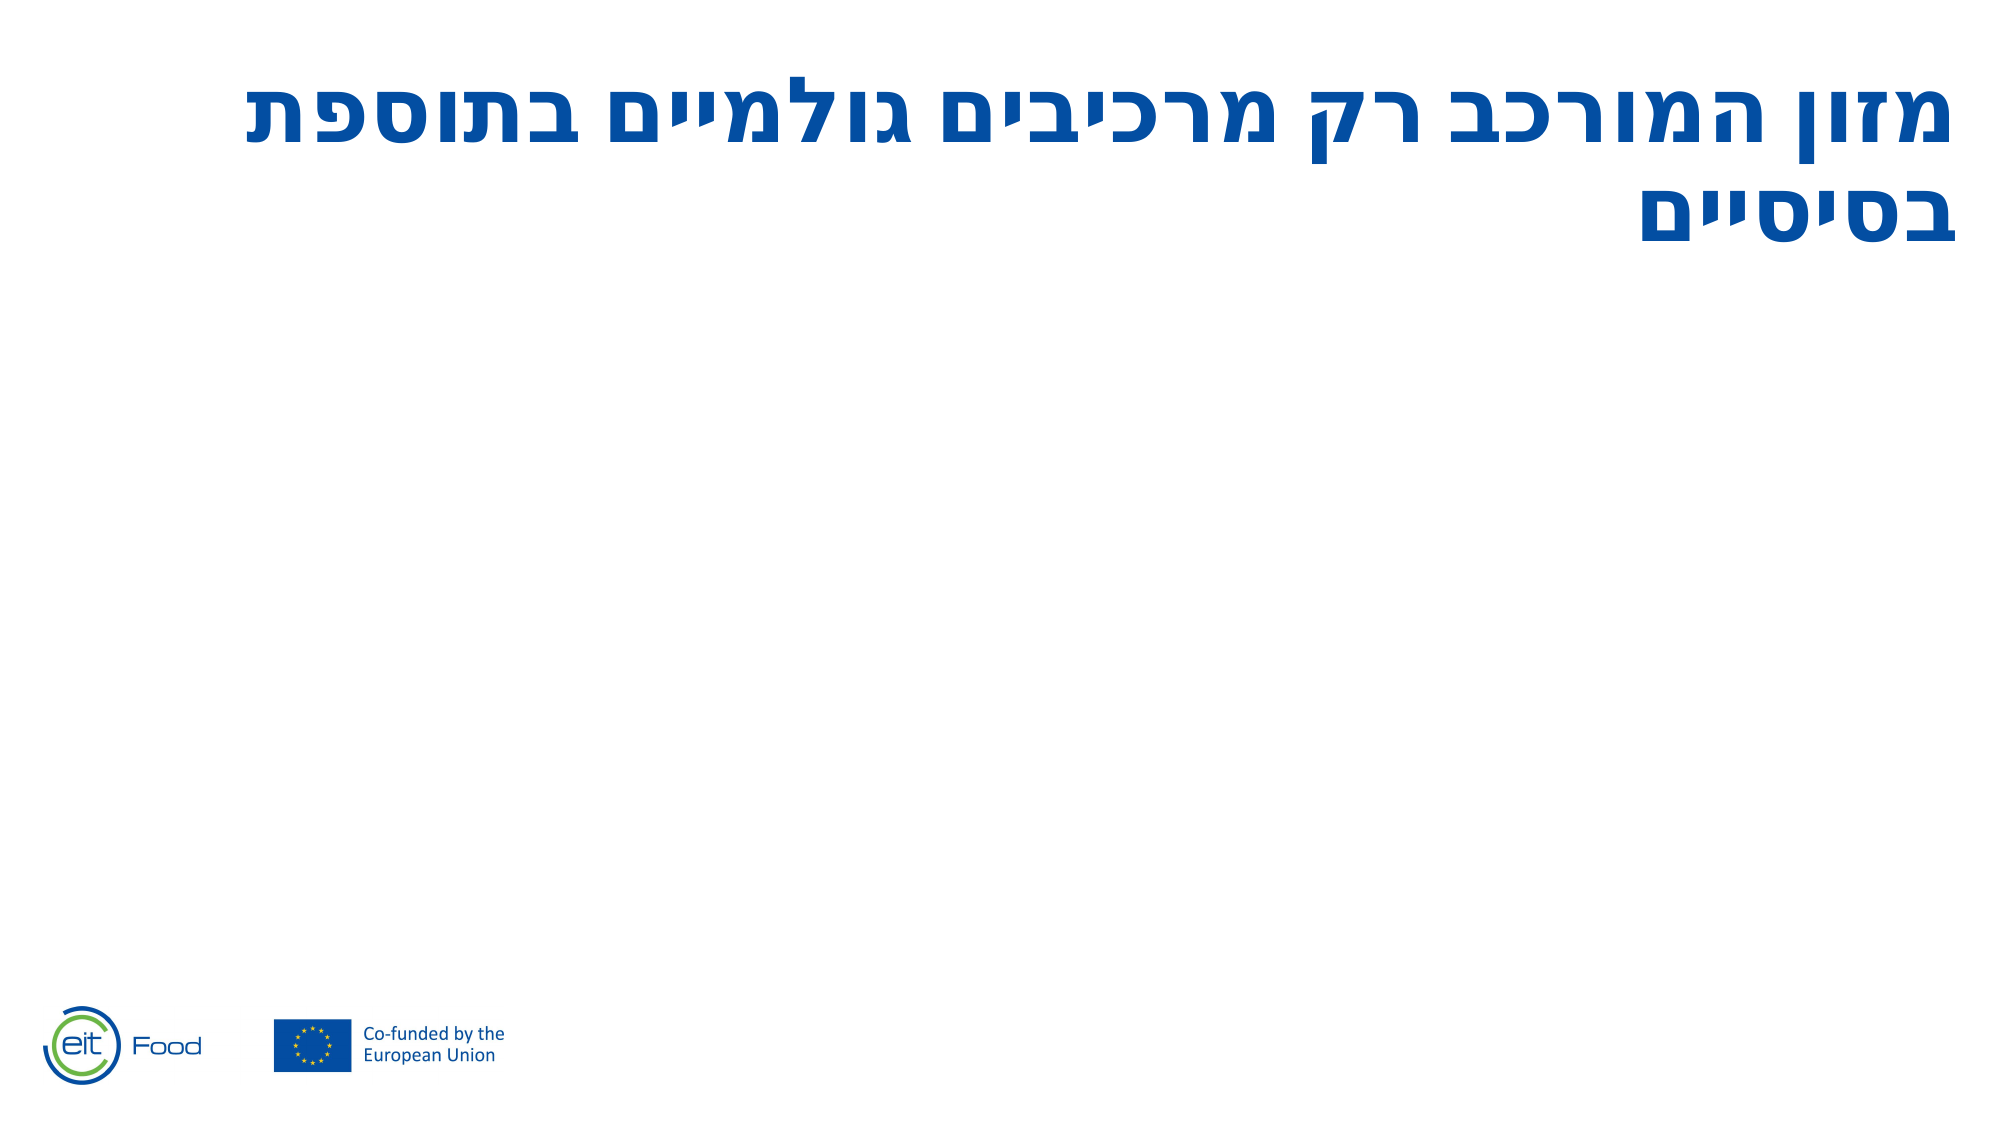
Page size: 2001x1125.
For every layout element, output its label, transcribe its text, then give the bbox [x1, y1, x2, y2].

picture [43, 1006, 504, 1085]
list מזון המורכב רק מרכיבים גולמיים בתוספת בסיסיים [0, 55, 1975, 186]
